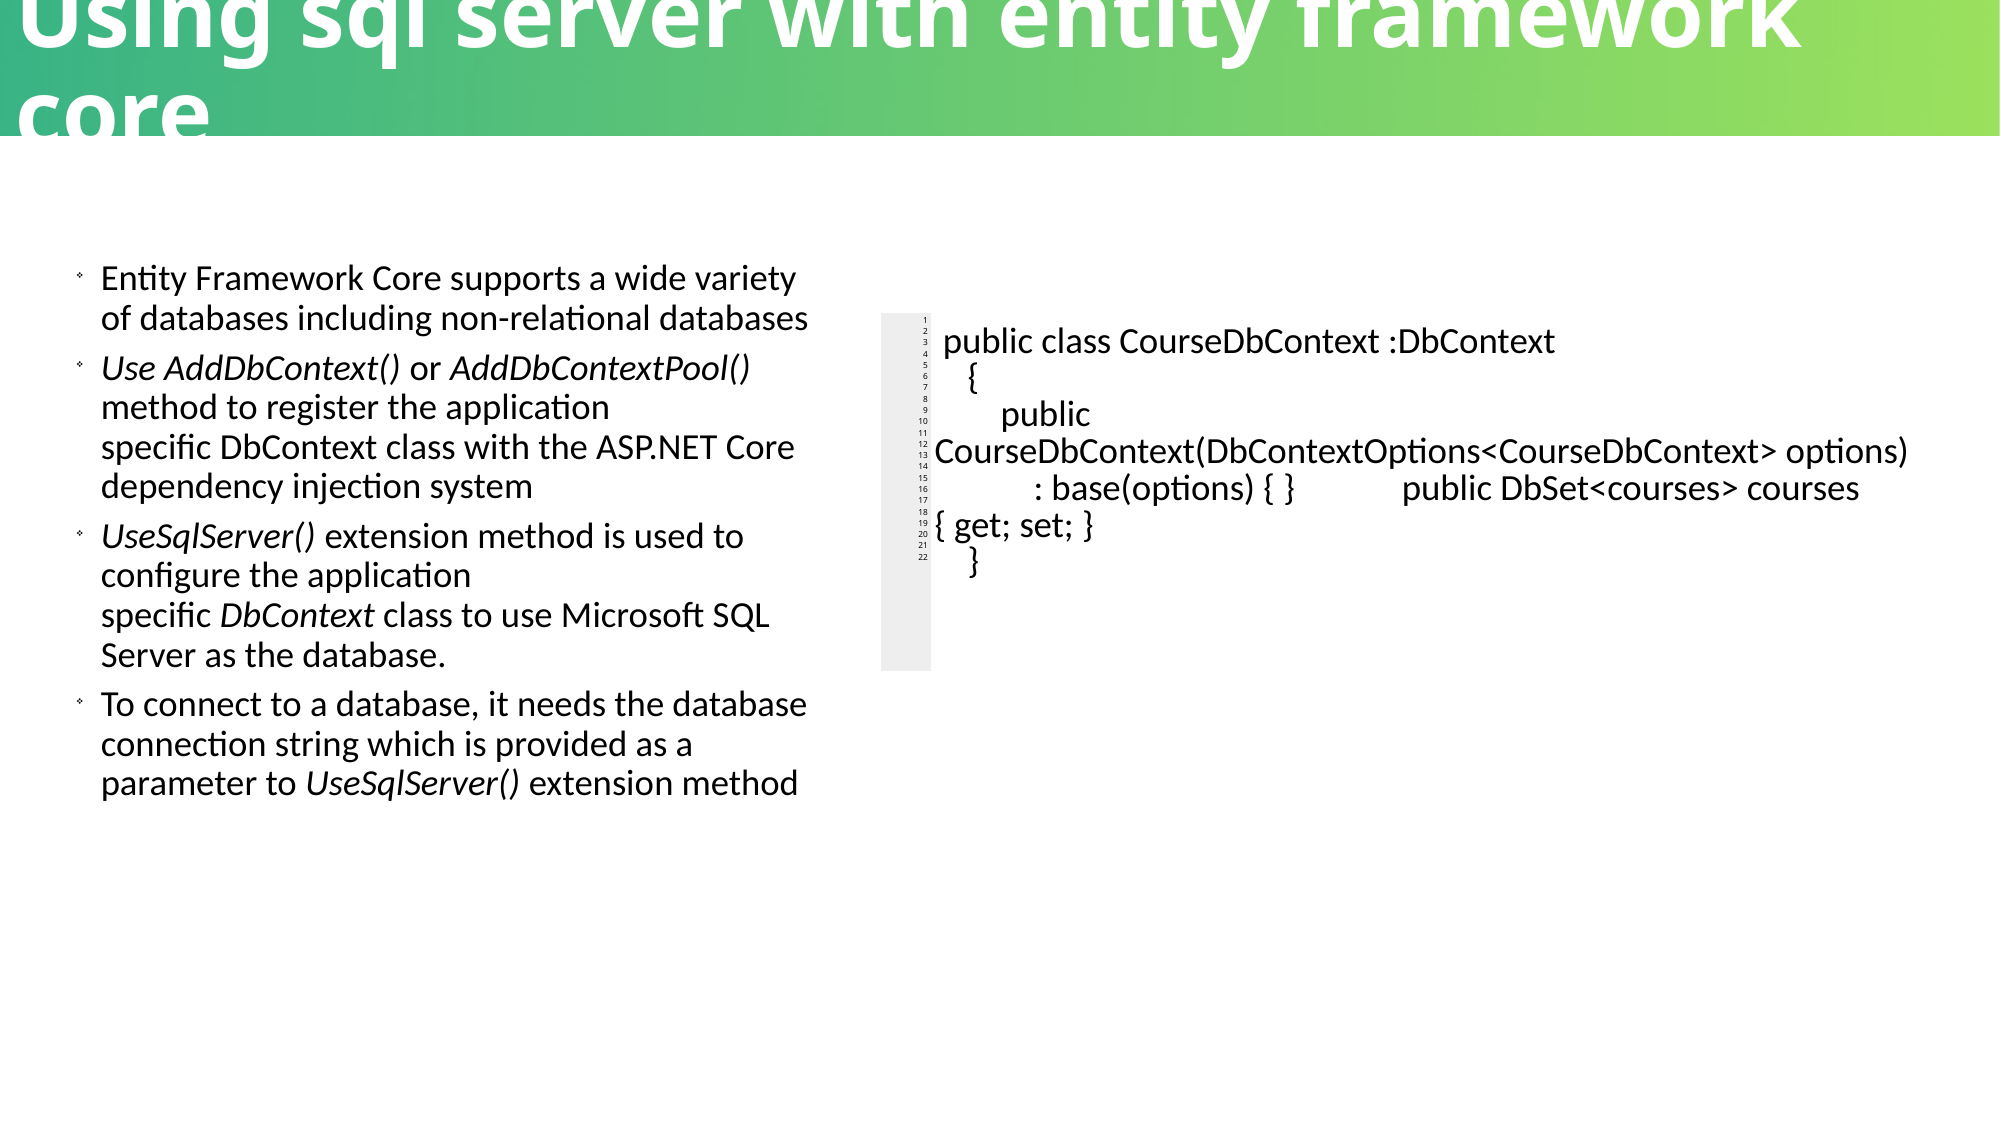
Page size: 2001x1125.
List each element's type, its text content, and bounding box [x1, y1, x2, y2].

list Entity Framework Core supports a wide variety of databases including non-relational databases Use AddDbContext() or AddDbContextPool() method to register the application specific DbContext class with the ASP.NET Core dependency injection system UseSqlServer() extension method is used to configure the application specific DbContext class to use Microsoft SQL Server as the database. To connect to a database, it needs the database connection string which is provided as a parameter to UseSqlServer() extension method [61, 251, 846, 1002]
table_header 1 2 3 4 5 6 7 8 9 10 11 12 13 14 15 16 17 18 19 20 21 22 [881, 313, 931, 671]
table_header public class CourseDbContext :DbContext { public CourseDbContext(DbContextOptions<CourseDbContext> options) : base(options) { } public DbSet<courses> courses { get; set; } } [931, 313, 1939, 671]
title Using sql server with entity framework core [0, 0, 2000, 136]
